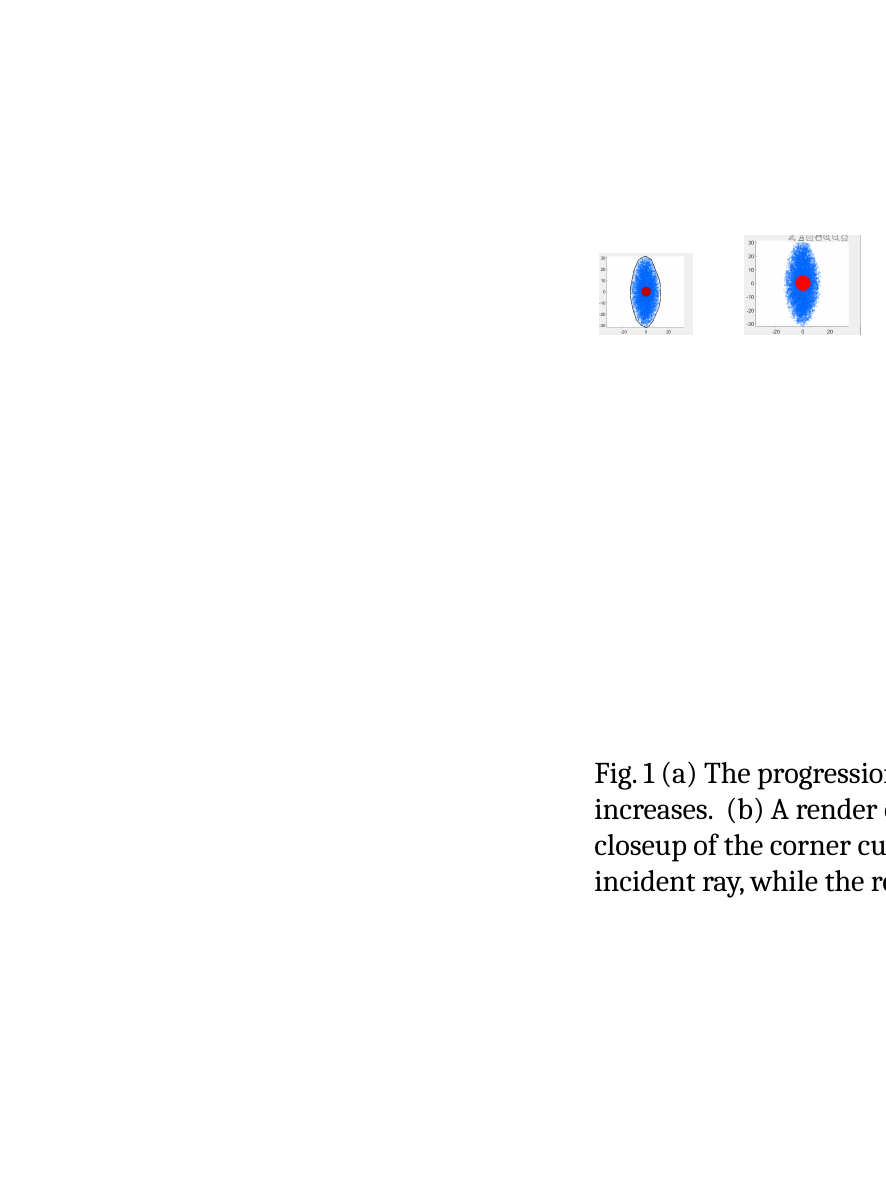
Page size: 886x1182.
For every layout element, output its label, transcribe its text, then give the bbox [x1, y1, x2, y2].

text_box Fig. 1 (a) The progression of ERA as horizontal displacement increases. (b) A render of the simulation setup for v=.25m. (c) A closeup of the corner cube retroreflector, the blue segment is an incident ray, while the red segment is its reflection. [579, 745, 886, 905]
picture [599, 253, 693, 335]
picture [744, 235, 861, 335]
